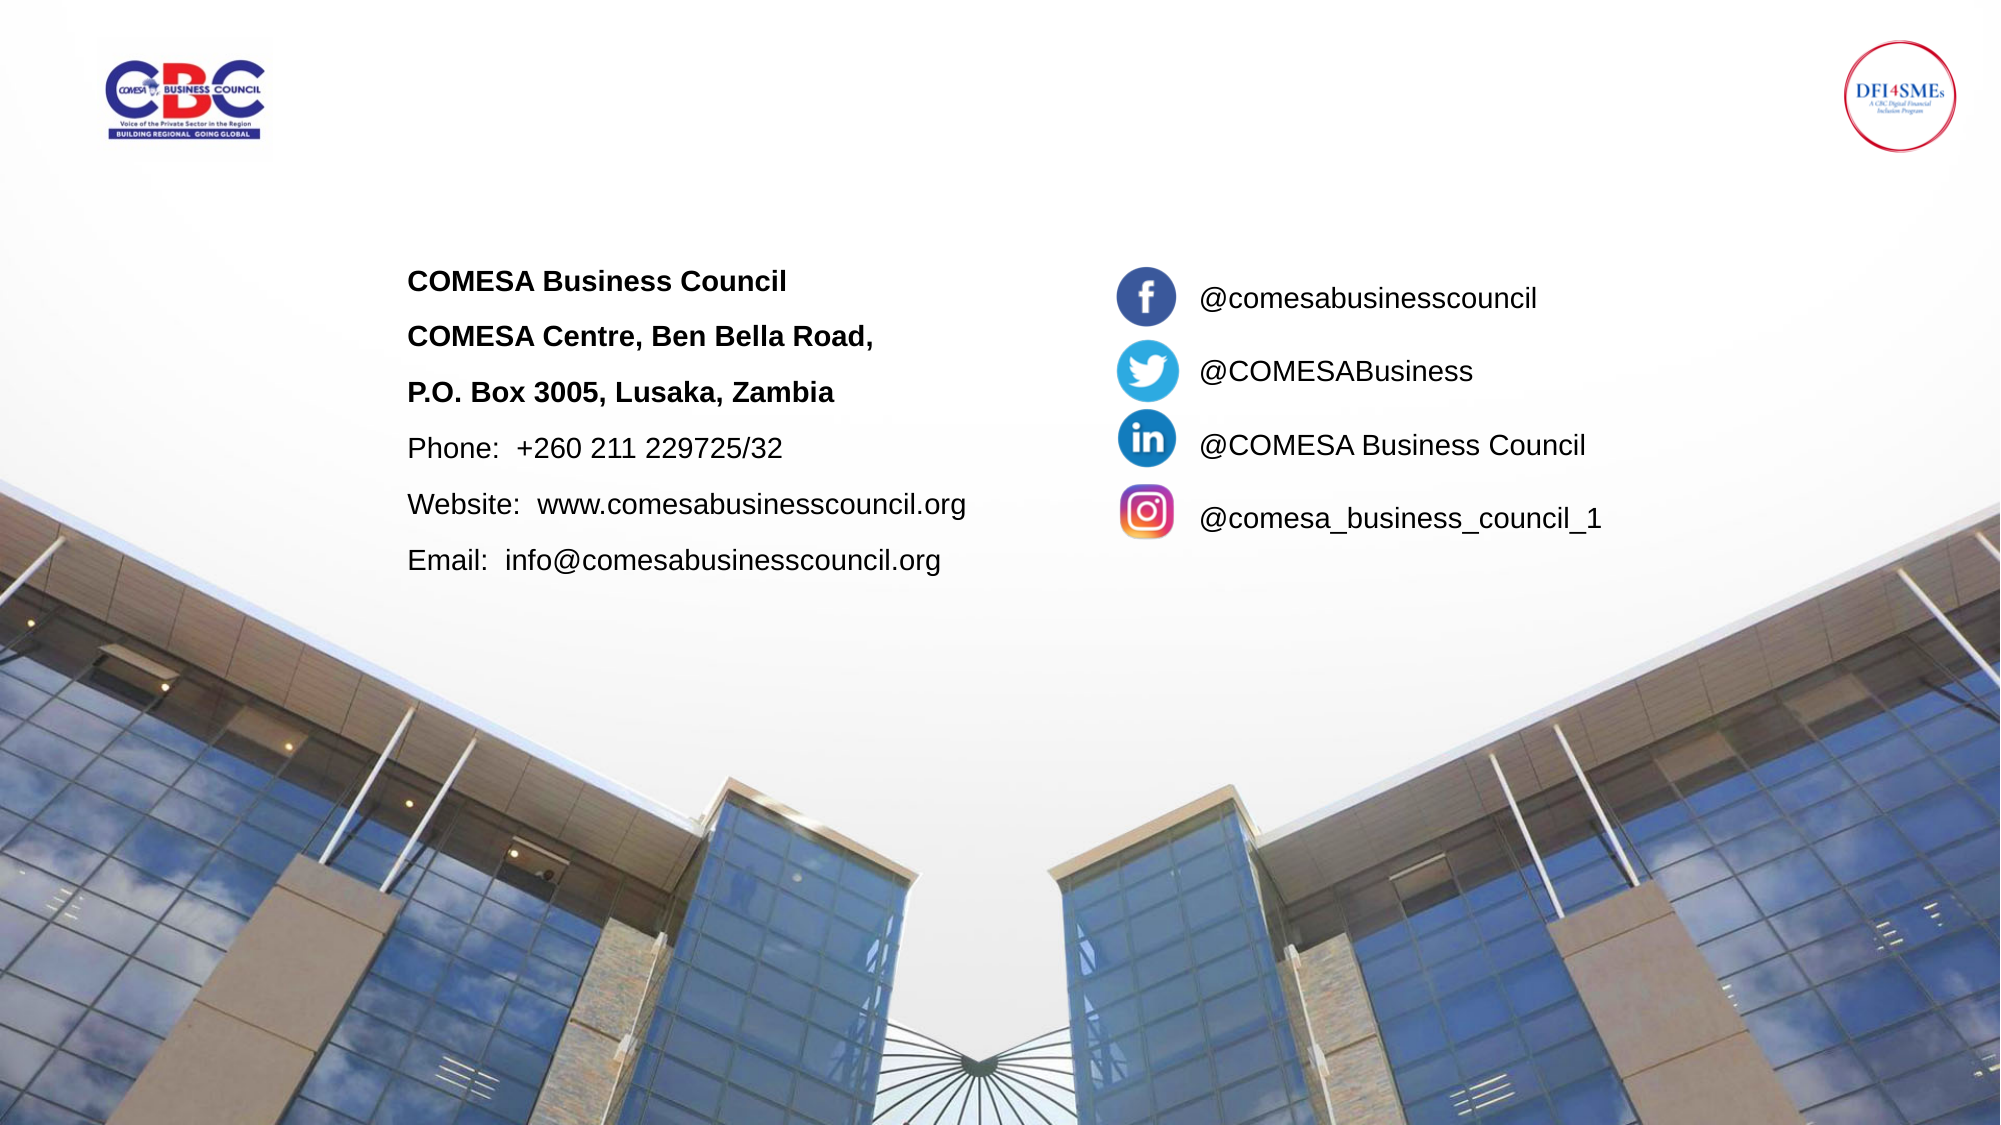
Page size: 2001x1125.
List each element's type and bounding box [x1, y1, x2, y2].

text_box [1096, 254, 1737, 549]
picture [0, 0, 2000, 1125]
